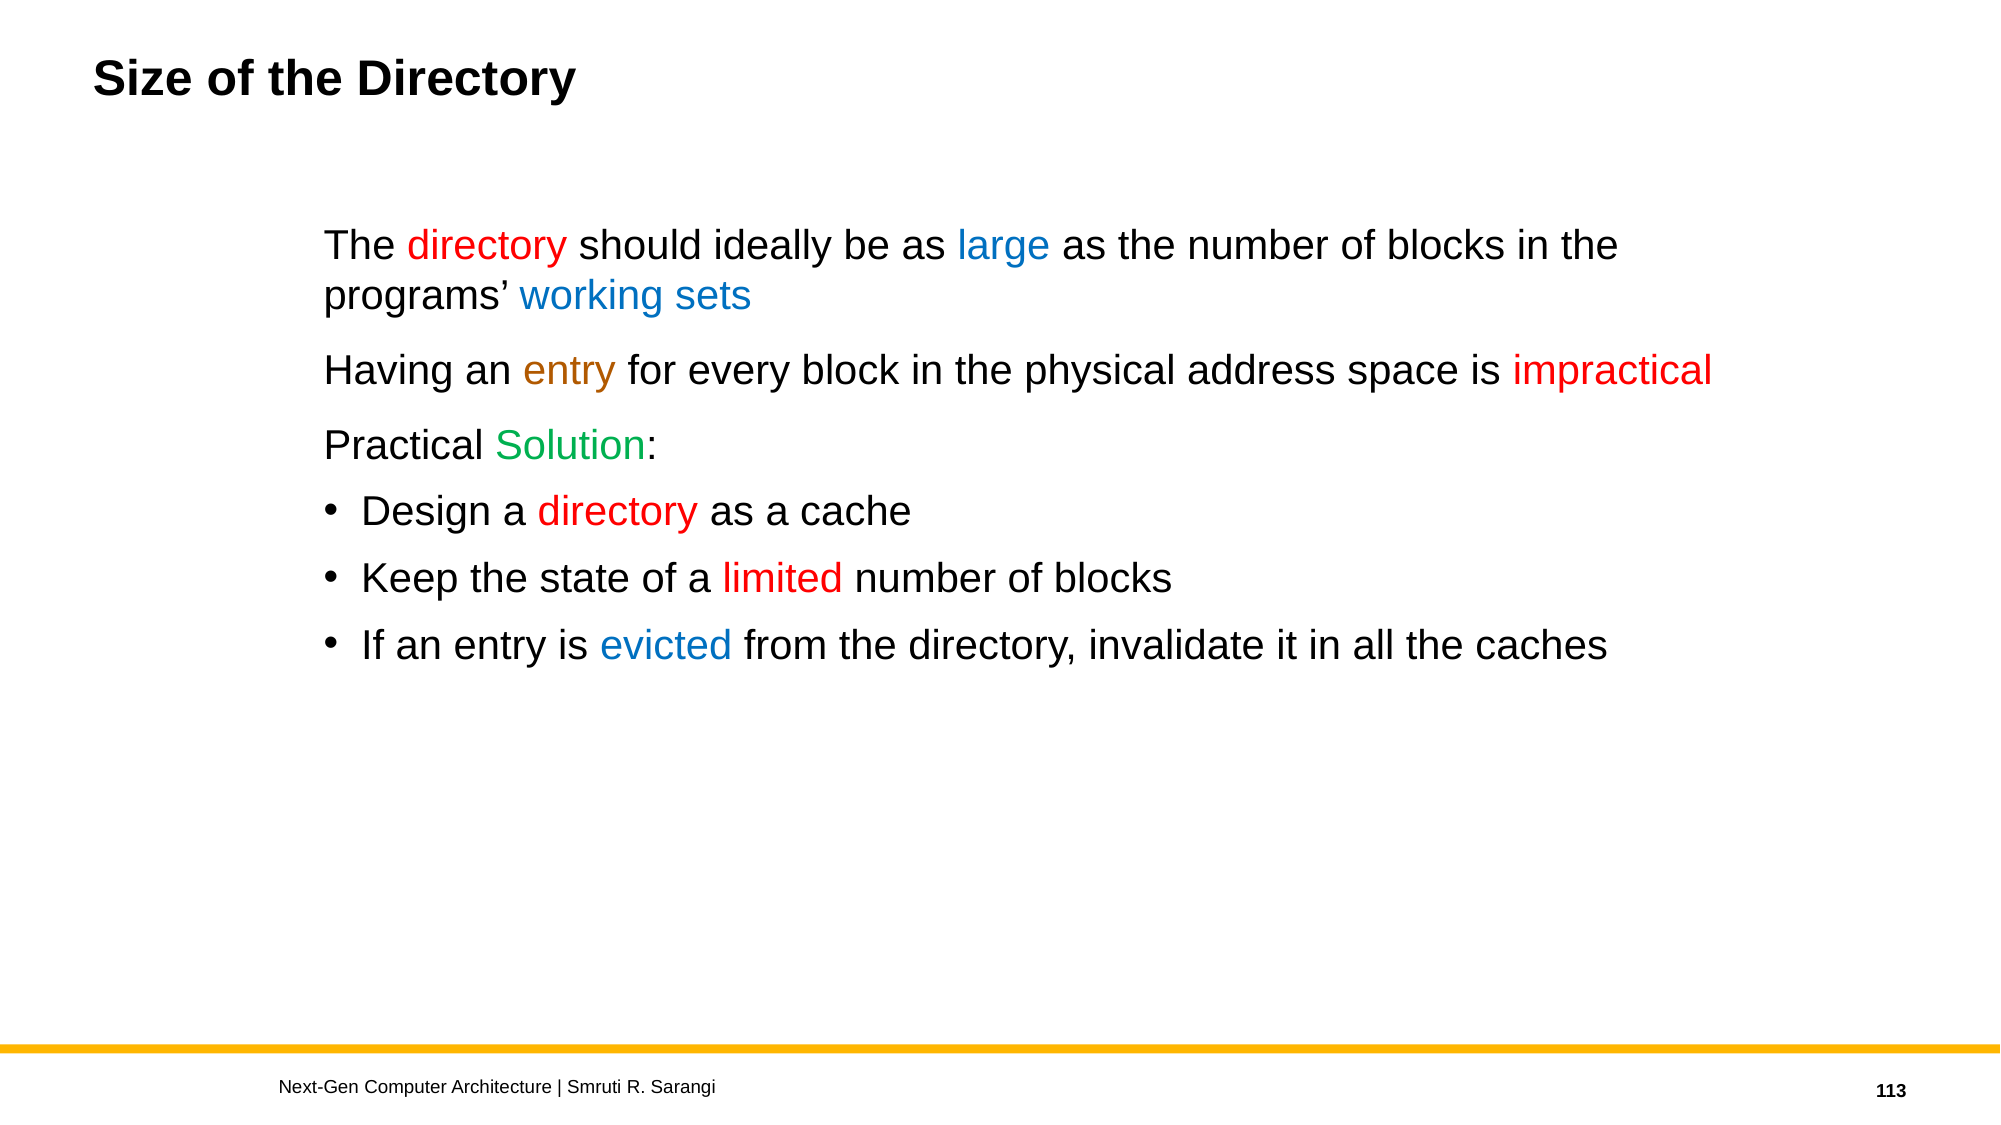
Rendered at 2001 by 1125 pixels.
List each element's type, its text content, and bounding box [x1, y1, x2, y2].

list The directory should ideally be as large as the number of blocks in the programs’ working sets Having an entry for every block in the physical address space is impractical Practical Solution: Design a directory as a cache Keep the state of a limited number of blocks If an entry is evicted from the directory, invalidate it in all the caches [308, 210, 1750, 924]
footer Next-Gen Computer Architecture | Smruti R. Sarangi [263, 1067, 1464, 1105]
slide_number 113 [1711, 1071, 1922, 1109]
title Size of the Directory [78, 45, 1578, 180]
